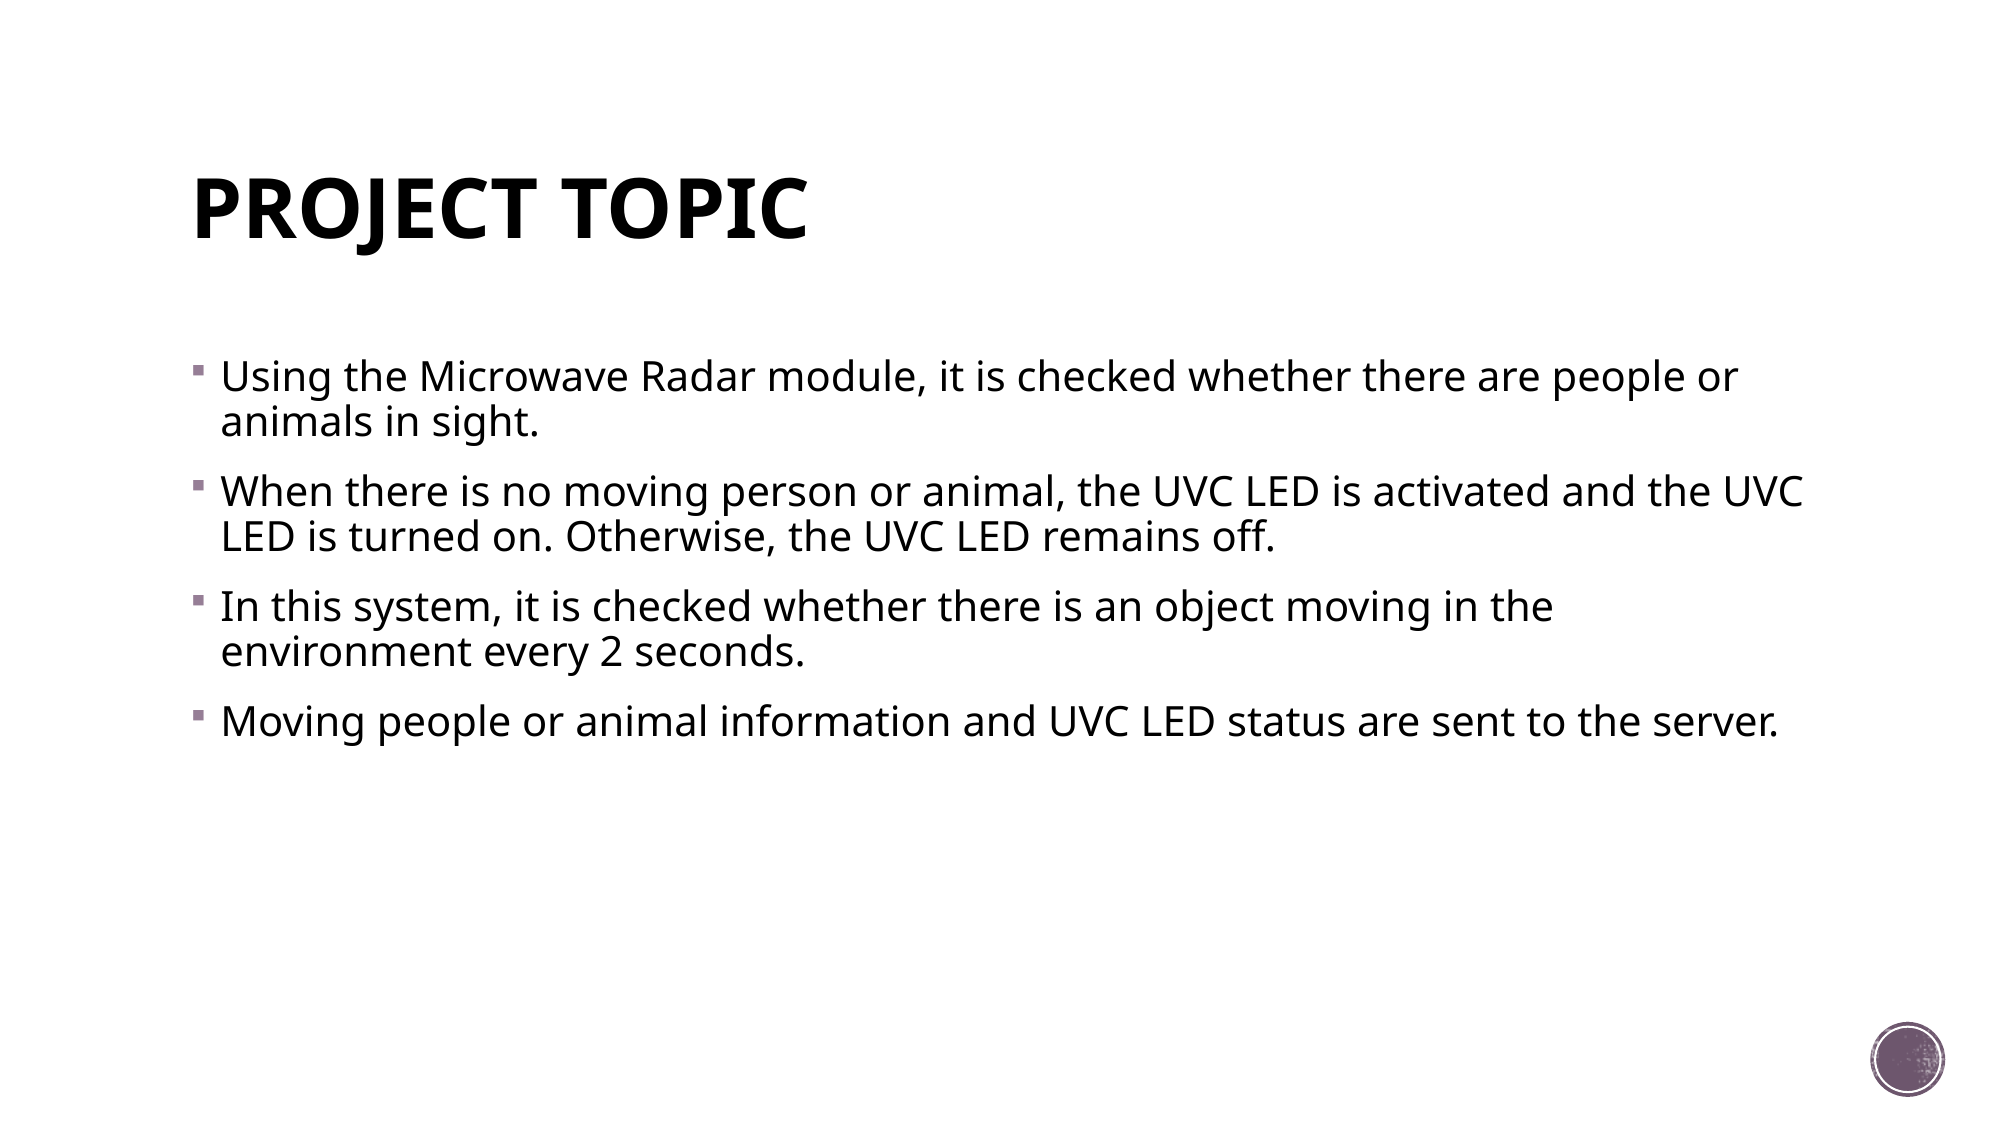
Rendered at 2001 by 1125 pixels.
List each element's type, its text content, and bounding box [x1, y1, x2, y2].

list Using the Microwave Radar module, it is checked whether there are people or animals in sight. When there is no moving person or animal, the UVC LED is activated and the UVC LED is turned on. Otherwise, the UVC LED remains off. In this system, it is checked whether there is an object moving in the environment every 2 seconds. Moving people or animal information and UVC LED status are sent to the server. [175, 348, 1826, 1013]
title PROJECT TOPIC [175, 79, 1826, 344]
